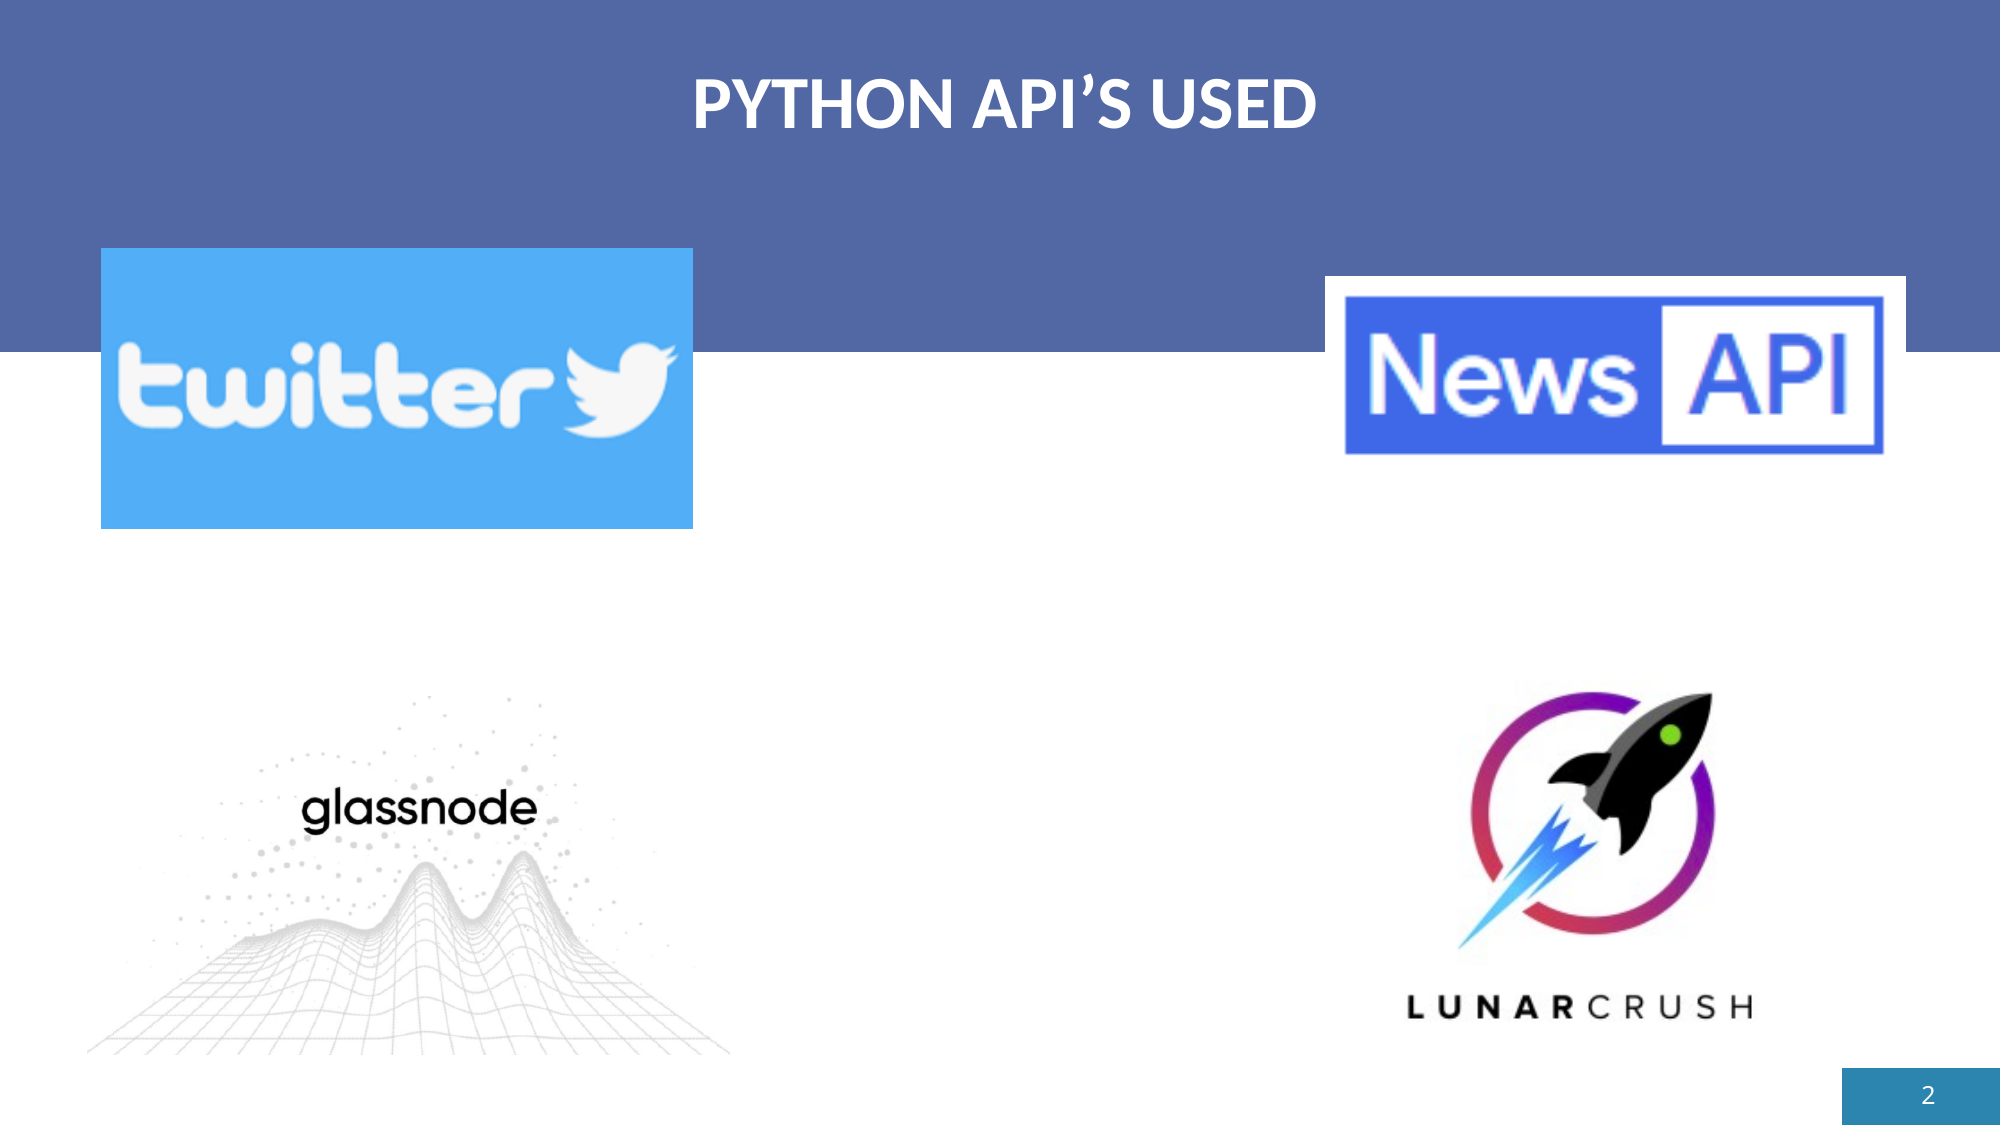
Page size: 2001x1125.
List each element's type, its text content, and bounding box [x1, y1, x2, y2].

picture [1325, 276, 1906, 483]
title PYTHON API’S USED [60, 42, 1951, 167]
slide_number 2 [1889, 1079, 1951, 1114]
picture [87, 696, 730, 1055]
picture [101, 248, 693, 529]
picture [1403, 680, 1759, 1035]
